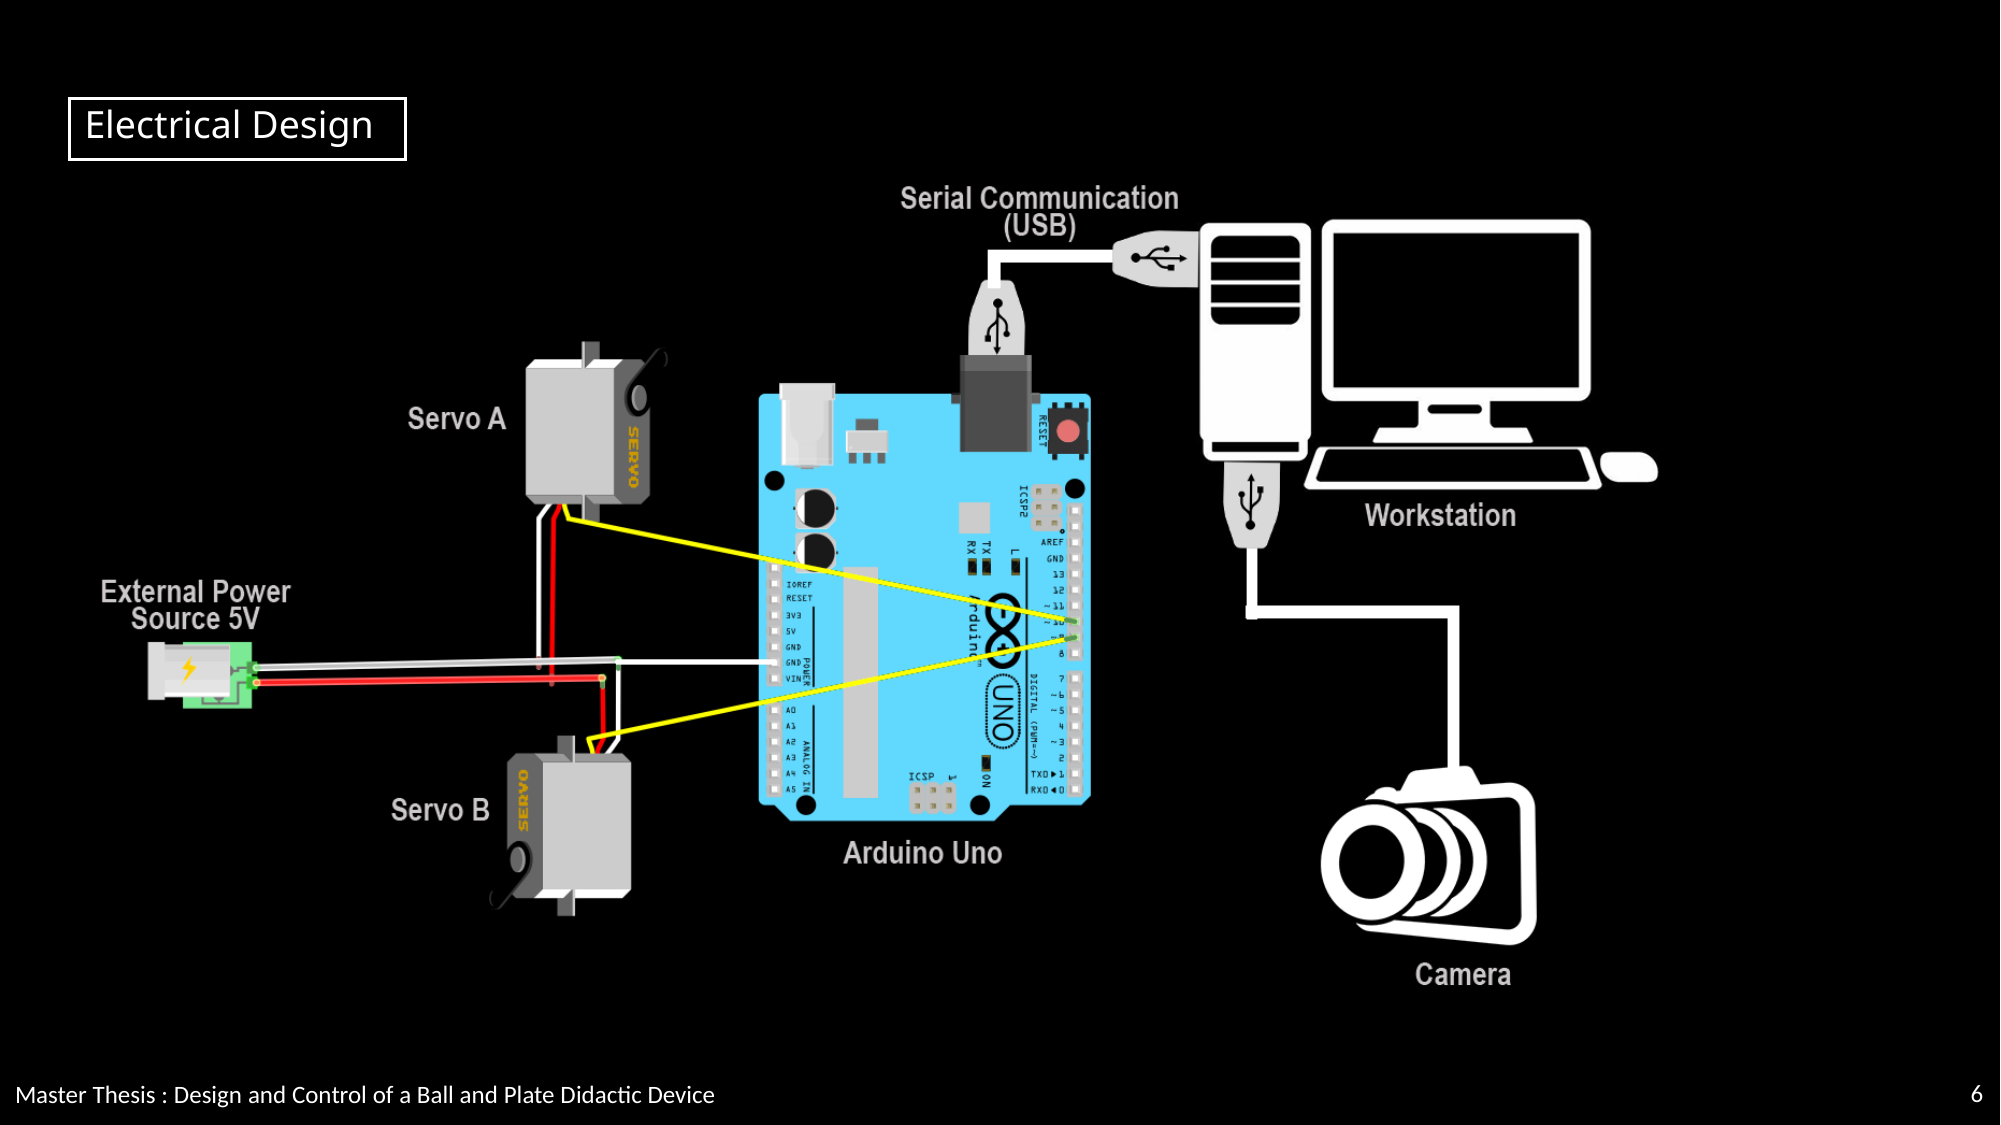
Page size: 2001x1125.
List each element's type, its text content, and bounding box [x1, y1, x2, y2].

slide_number 6 [1548, 1062, 1999, 1123]
footer Master Thesis : Design and Control of a Ball and Plate Didactic Device [0, 1062, 855, 1125]
text_box Electrical Design [69, 93, 406, 154]
picture [69, 154, 1727, 1027]
